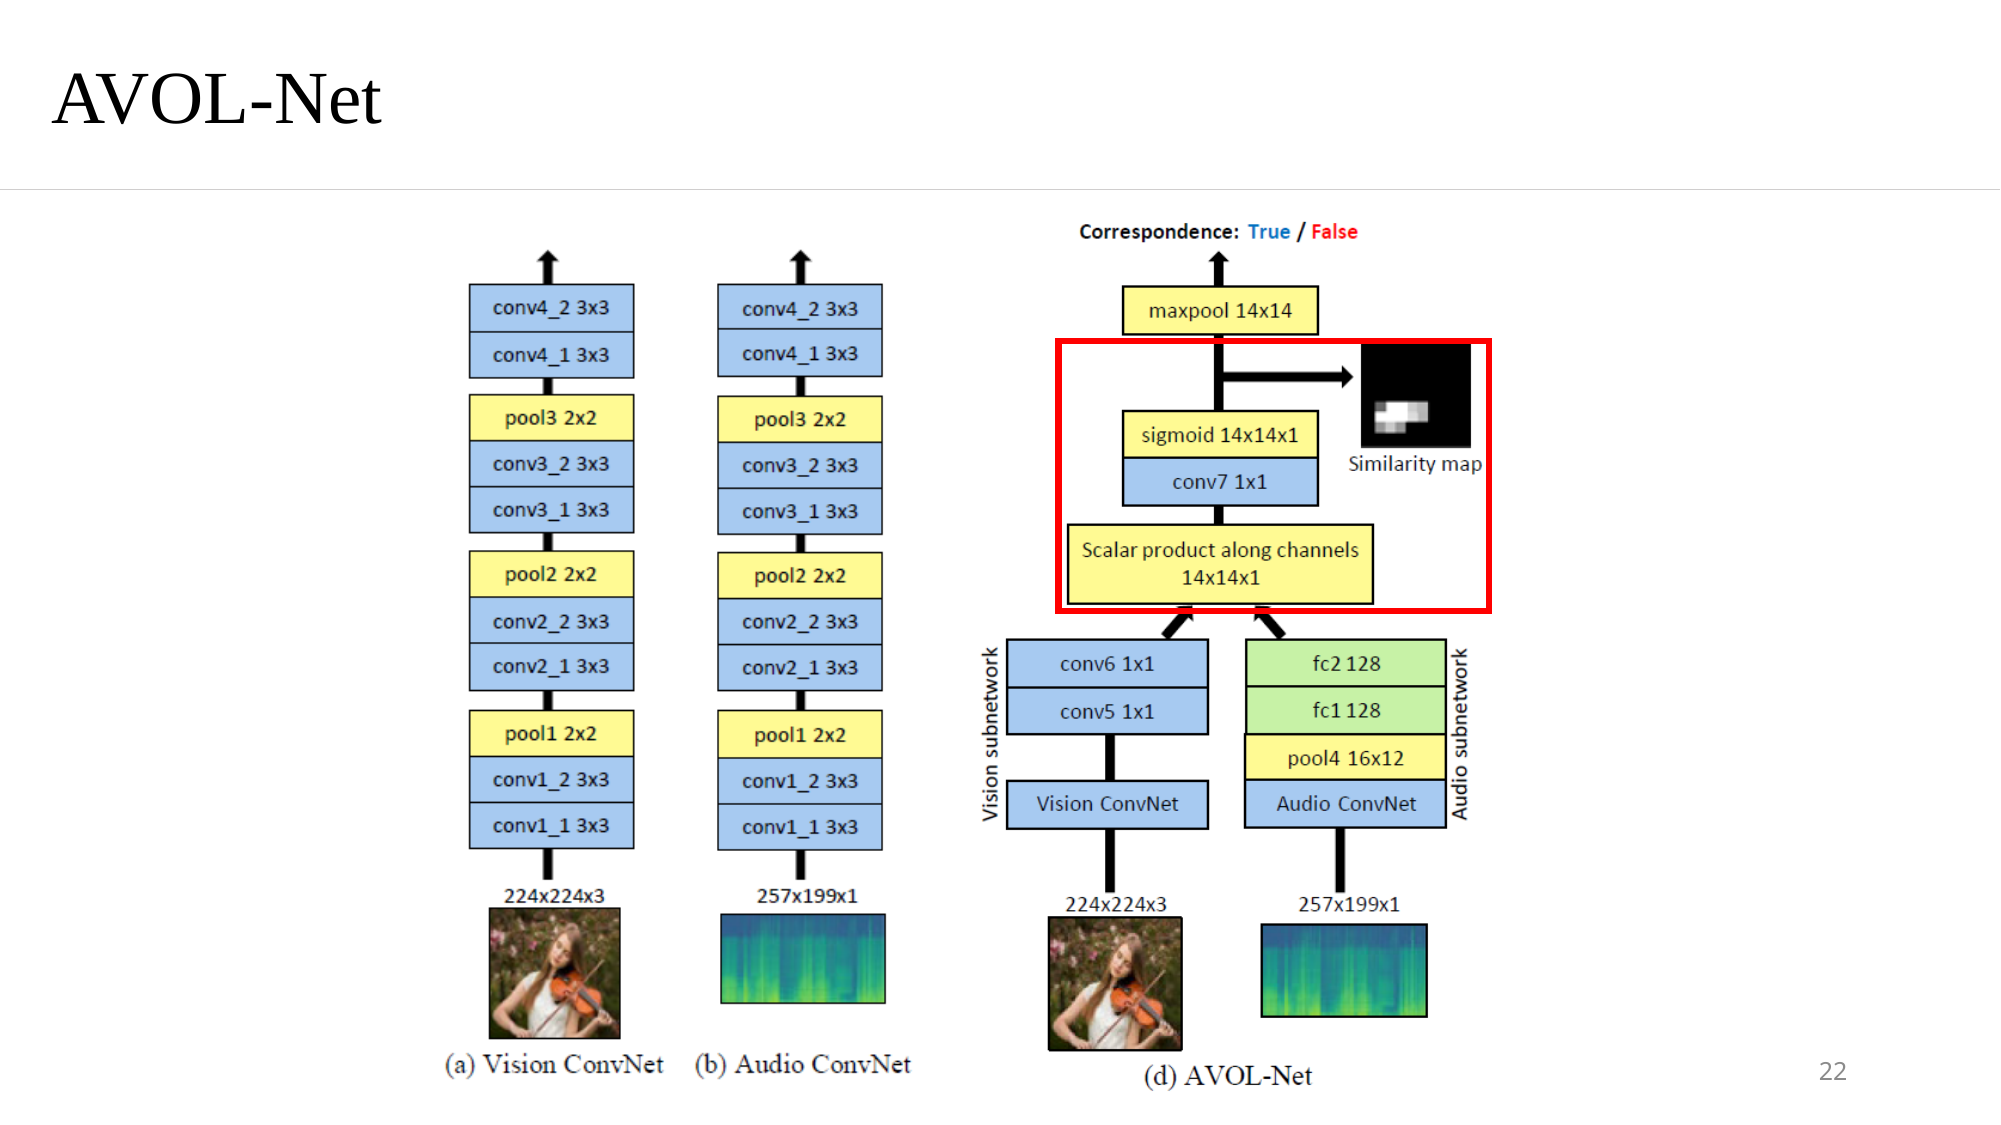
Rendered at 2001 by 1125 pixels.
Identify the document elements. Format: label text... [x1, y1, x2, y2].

slide_number 22 [1489, 1042, 1863, 1103]
picture [962, 210, 1489, 1103]
picture [436, 218, 945, 1087]
text_box AVOL-Net [36, 51, 1762, 189]
